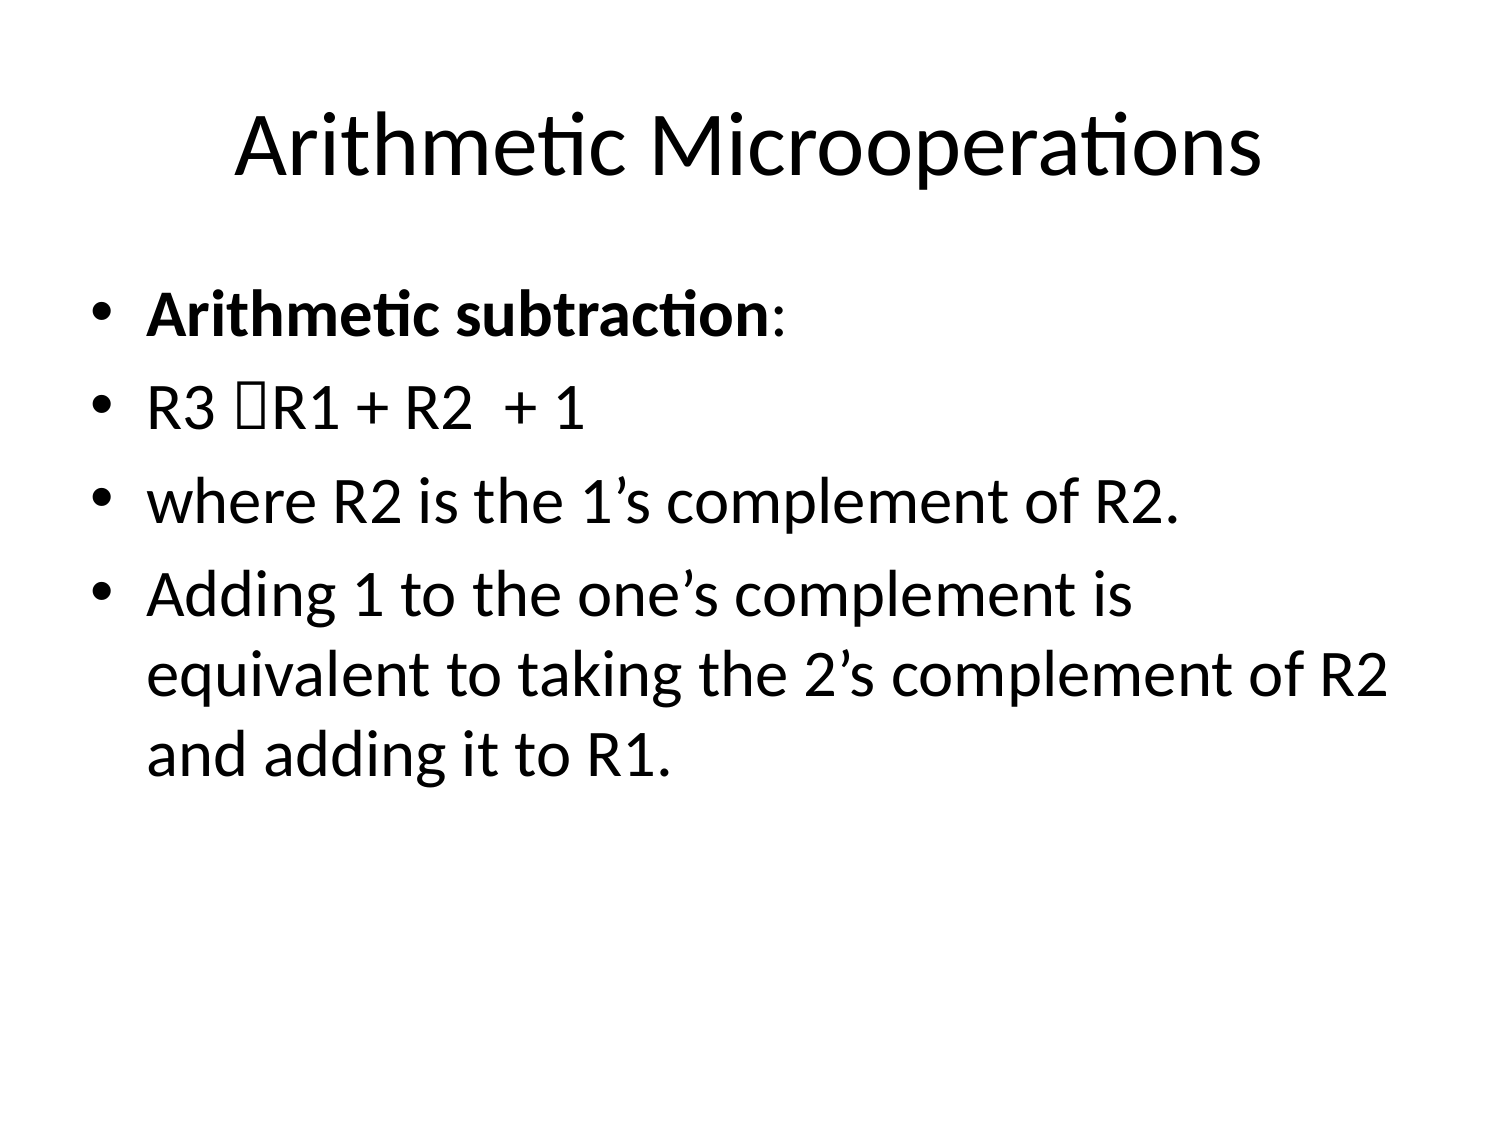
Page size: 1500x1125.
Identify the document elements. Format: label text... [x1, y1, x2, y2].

list Arithmetic subtraction: R3 R1 + R2 + 1 where R2 is the 1’s complement of R2. Adding 1 to the one’s complement is equivalent to taking the 2’s complement of R2 and adding it to R1. [74, 262, 1426, 1006]
title Arithmetic Microoperations [74, 44, 1426, 233]
